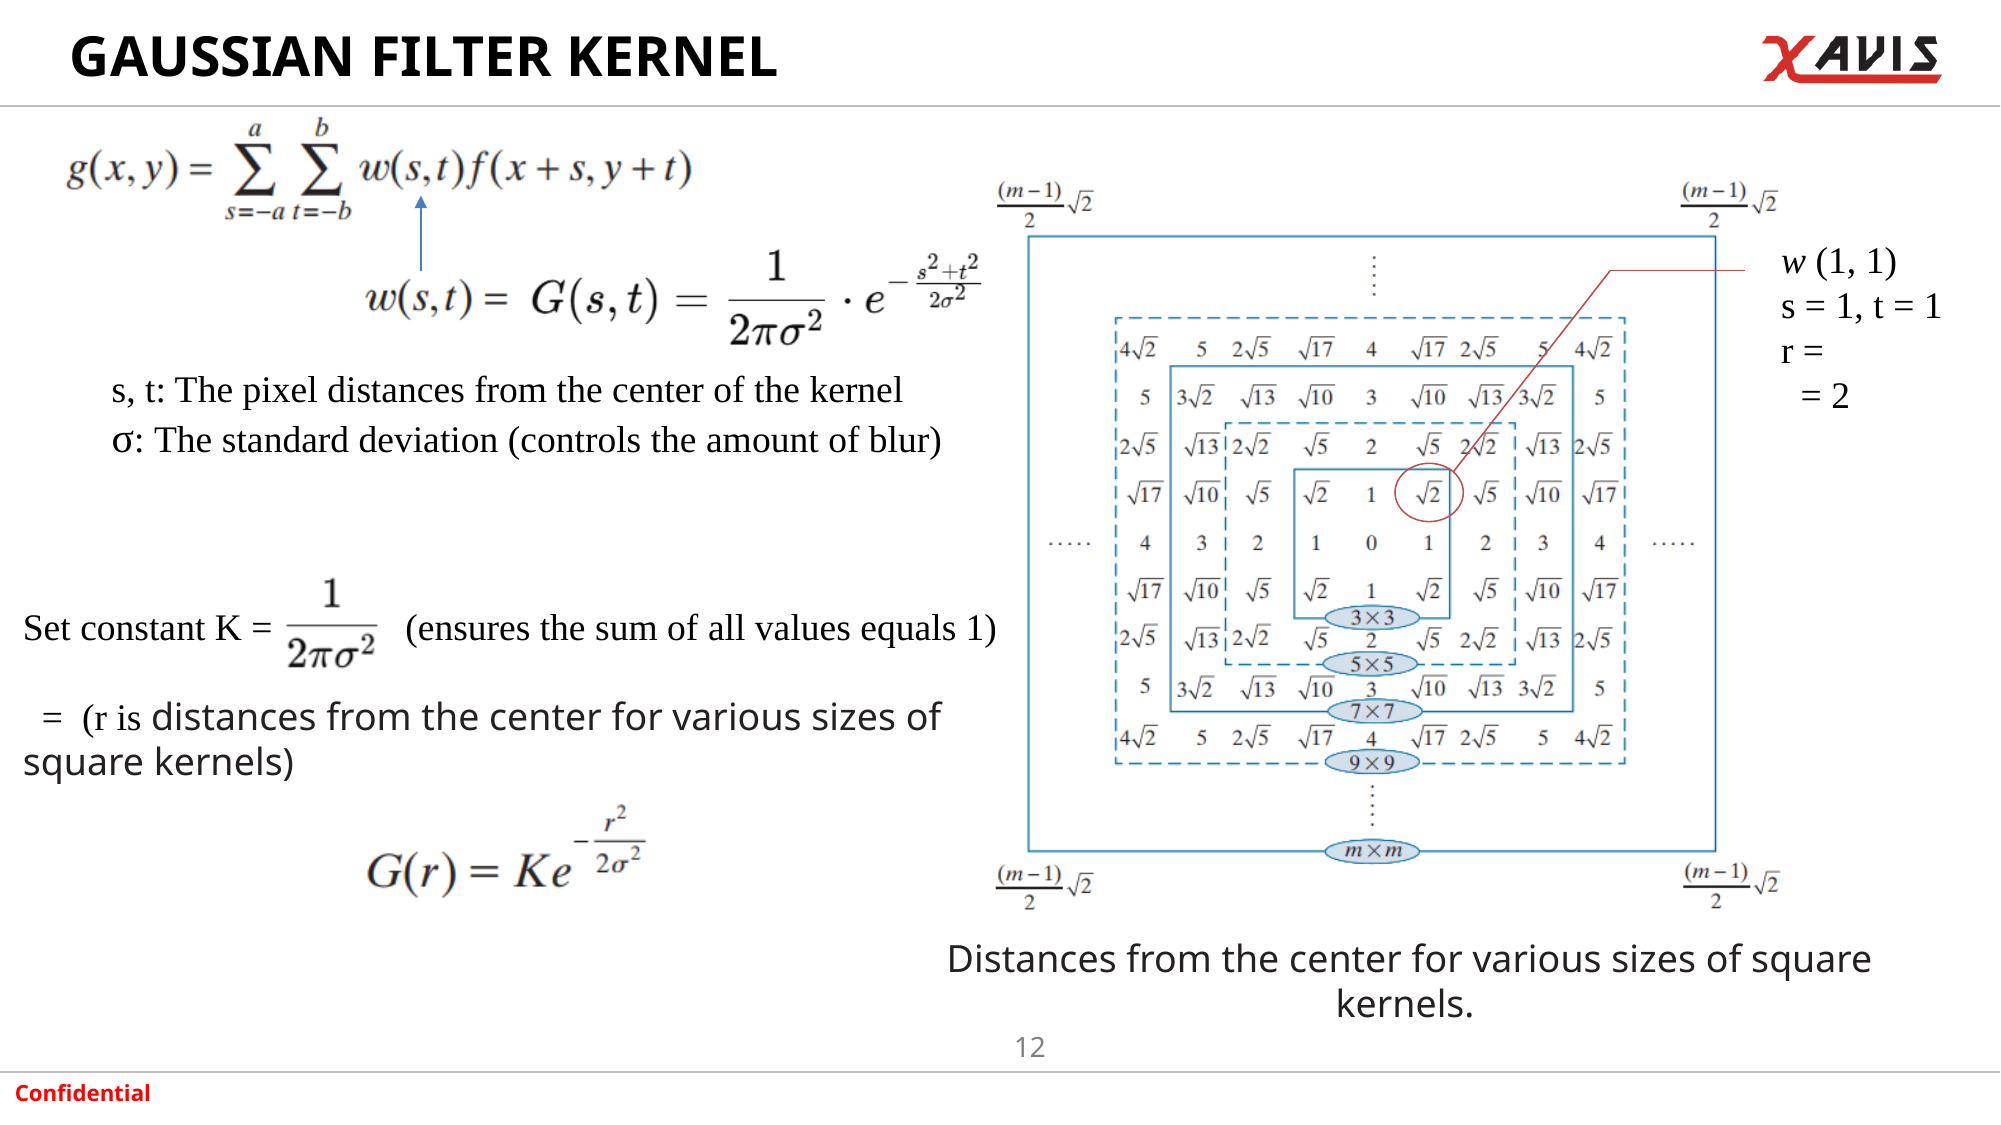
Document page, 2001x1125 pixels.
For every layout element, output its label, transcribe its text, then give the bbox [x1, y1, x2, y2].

picture [282, 568, 385, 677]
picture [528, 168, 1796, 921]
picture [1756, 26, 1946, 89]
text_box s, t: The pixel distances from the center of the kernel σ: The standard deviation (controls the amount of blur) [96, 357, 977, 468]
picture [360, 792, 663, 909]
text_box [1453, 270, 1611, 473]
title GAUSSIAN FILTER KERNEL [55, 23, 1270, 85]
picture [54, 107, 732, 327]
text_box Distances from the center for various sizes of square kernels. [903, 927, 1917, 1033]
